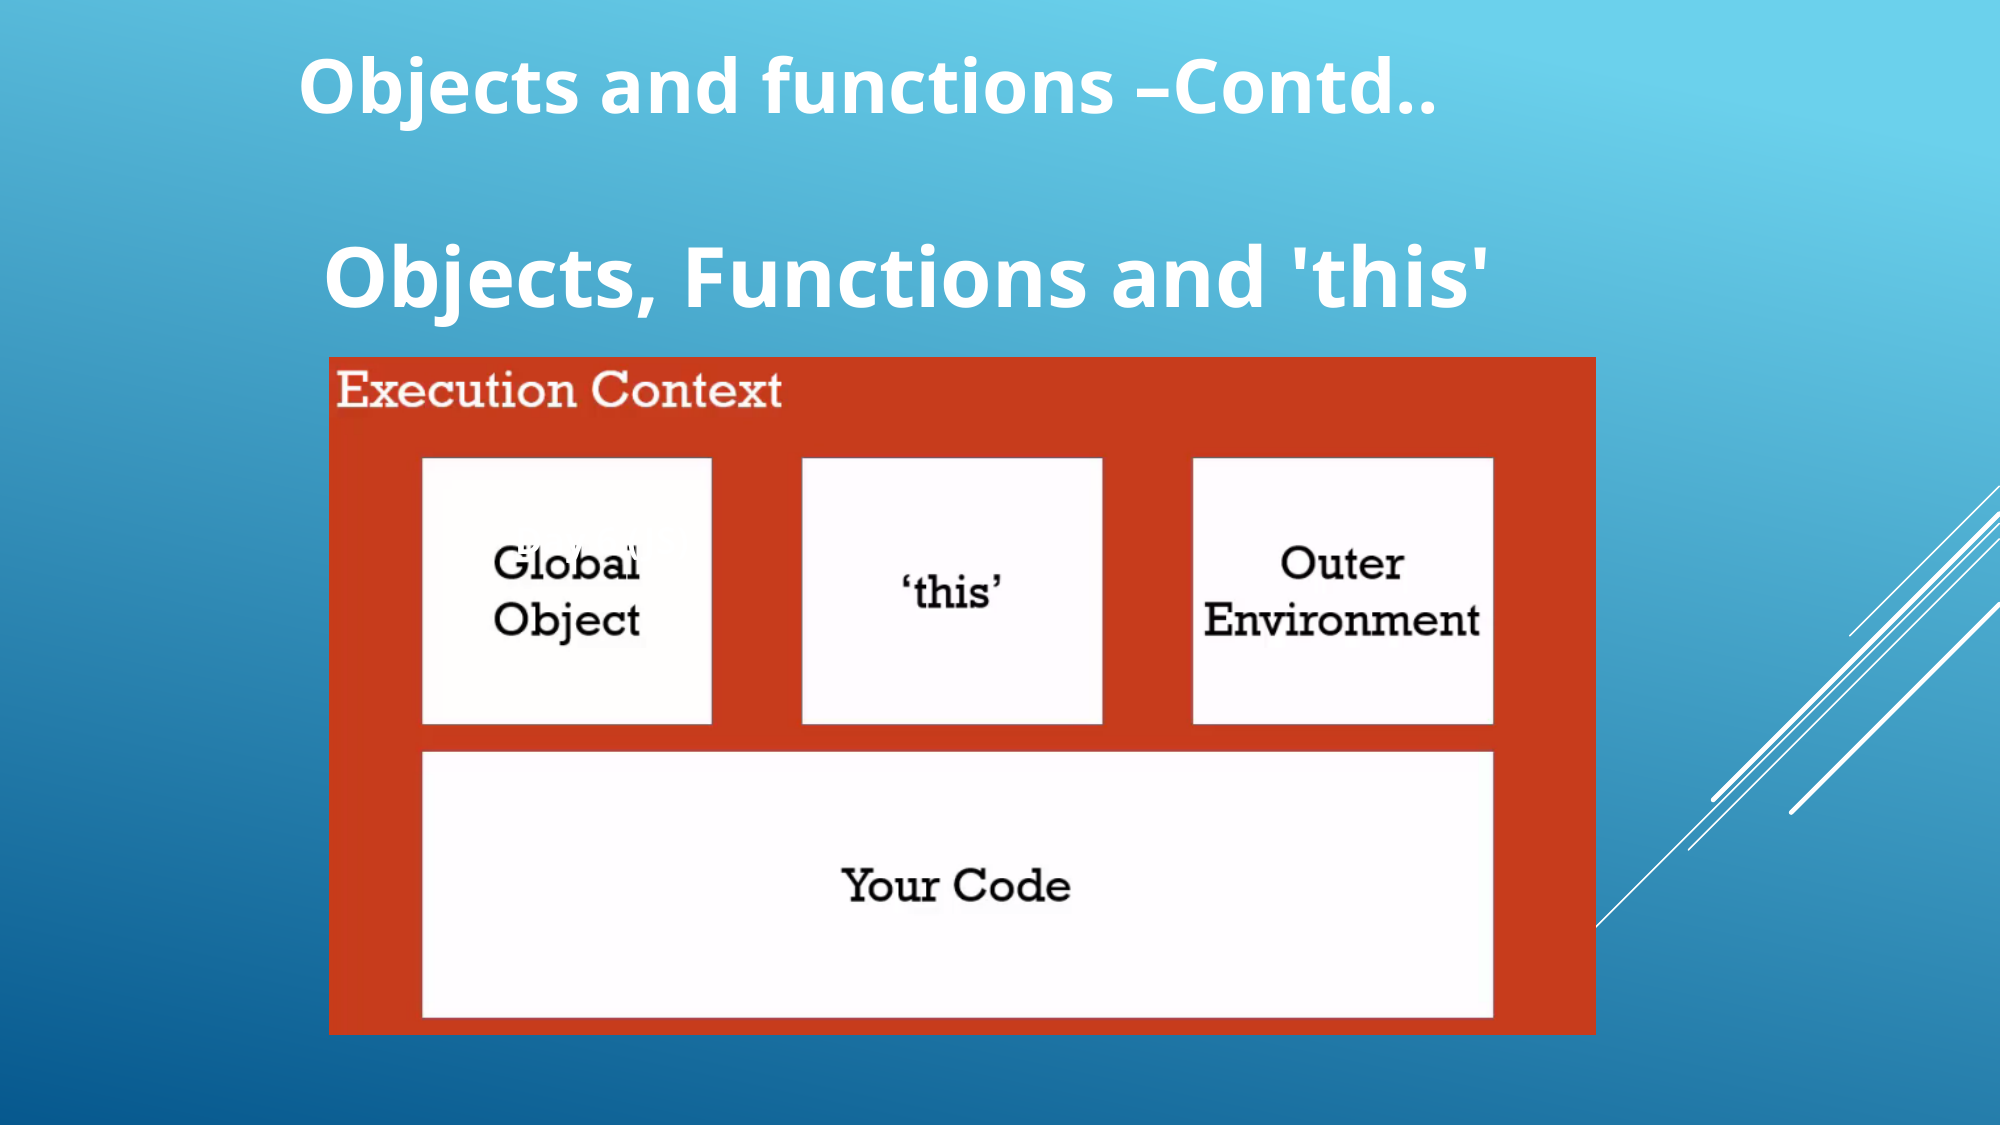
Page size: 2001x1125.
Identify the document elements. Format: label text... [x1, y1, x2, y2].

text_box Objects and functions –Contd.. [283, 31, 1912, 137]
text_box Objects, Functions and 'this' [307, 137, 1508, 332]
picture [328, 357, 1596, 1036]
